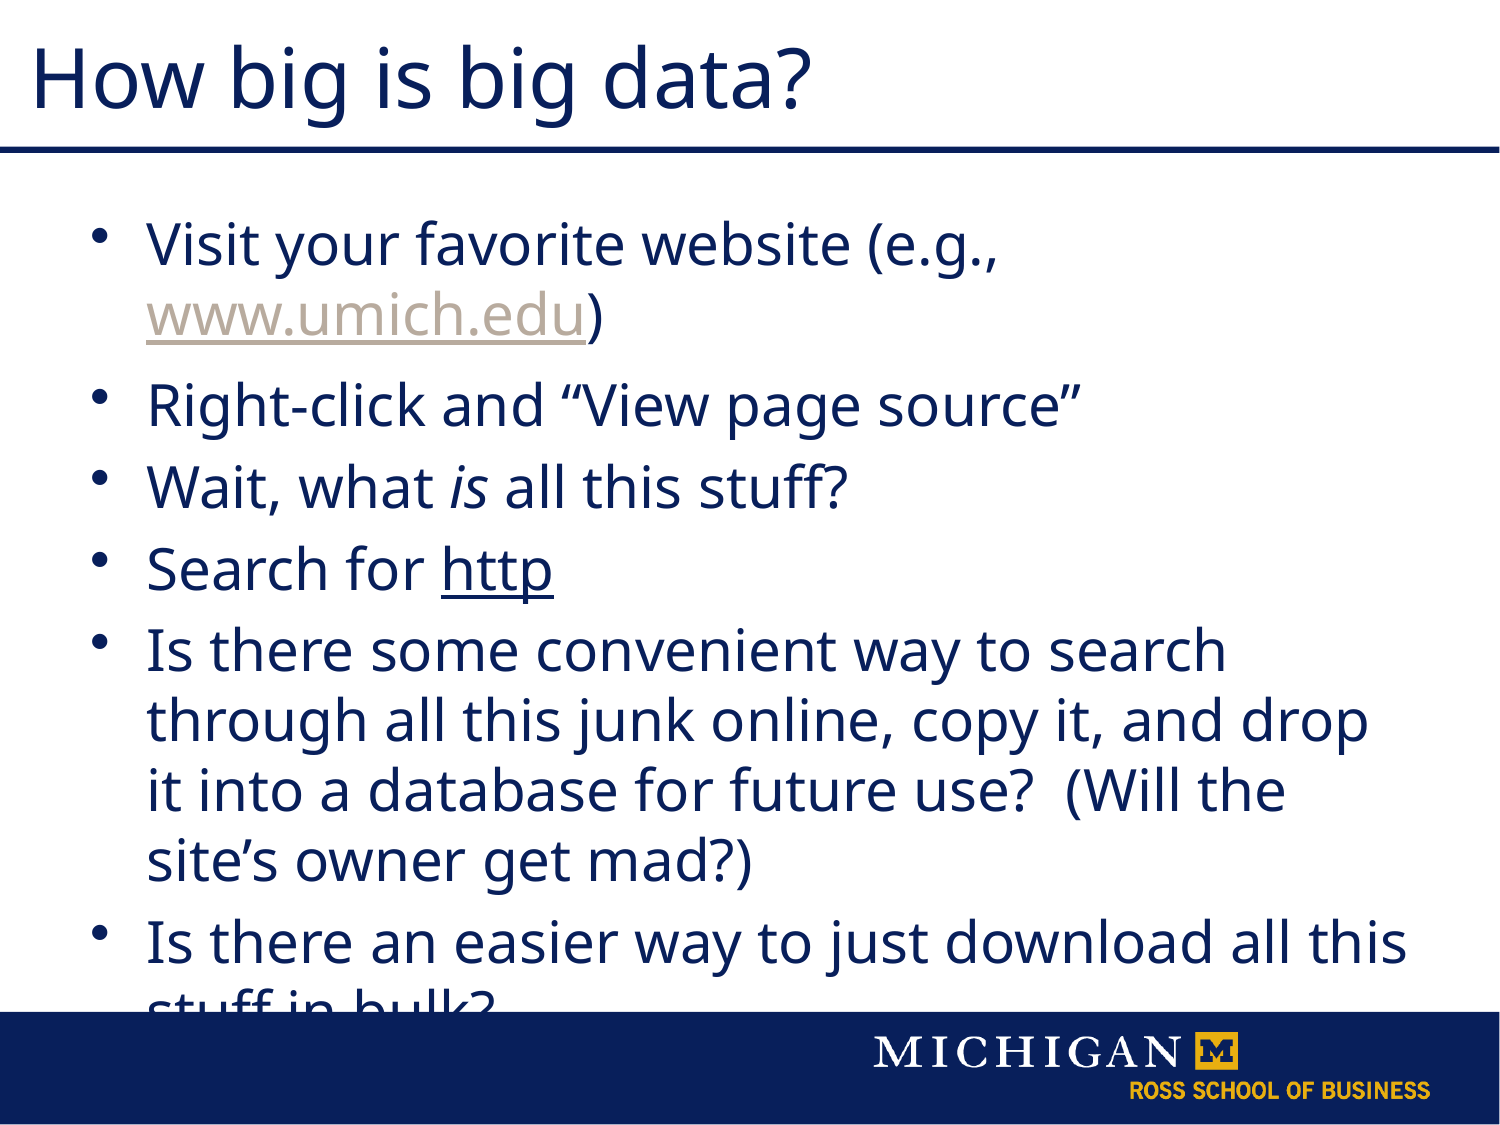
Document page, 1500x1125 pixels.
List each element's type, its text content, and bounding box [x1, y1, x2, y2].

title How big is big data? [14, 0, 1477, 150]
picture [862, 1019, 1440, 1112]
list Visit your favorite website (e.g., www.umich.edu) Right-click and “View page source” Wait, what is all this stuff? Search for http Is there some convenient way to search through all this junk online, copy it, and drop it into a database for future use? (Will the site’s owner get mad?) Is there an easier way to just download all this stuff in bulk? [75, 200, 1425, 975]
